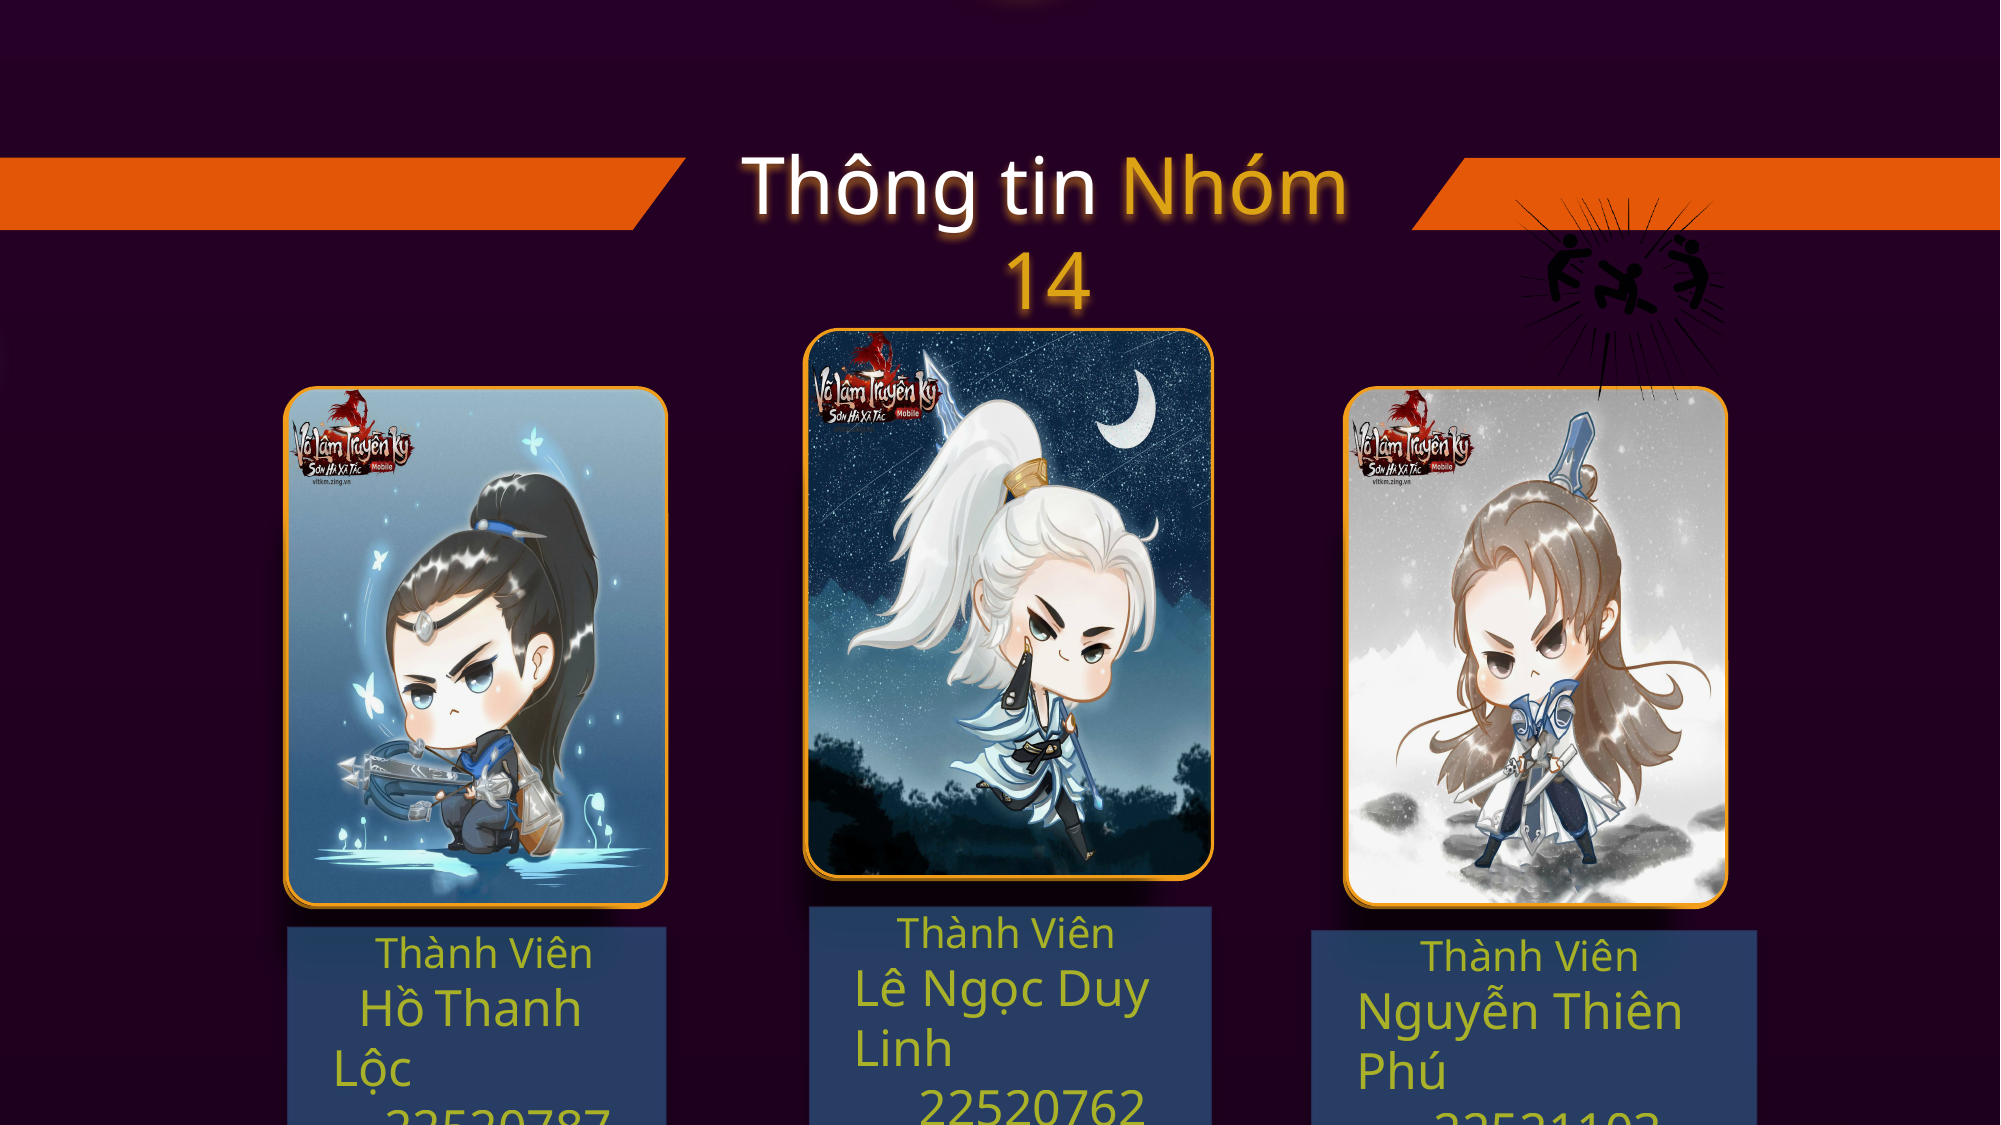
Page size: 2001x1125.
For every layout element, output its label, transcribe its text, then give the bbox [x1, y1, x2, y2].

text_box [628, 899, 657, 909]
text_box [1409, 156, 2000, 232]
text_box Thành Viên Lê Ngọc Duy Linh 22520762 [808, 906, 1212, 1125]
text_box [283, 400, 291, 519]
text_box Thành Viên Hồ Thanh Lộc 22520787 [287, 926, 667, 1125]
text_box [1685, 899, 1717, 909]
text_box [1346, 386, 1728, 906]
text_box Thành Viên Nguyễn Thiên Phú 22521103 [1311, 930, 1758, 1125]
text_box [0, 156, 689, 232]
text_box [286, 386, 668, 906]
text_box [1343, 400, 1351, 519]
text_box [805, 328, 1214, 878]
text_box Thông tin Nhóm 14 [681, 127, 1412, 333]
picture [1514, 192, 1726, 403]
text_box [1168, 872, 1200, 881]
